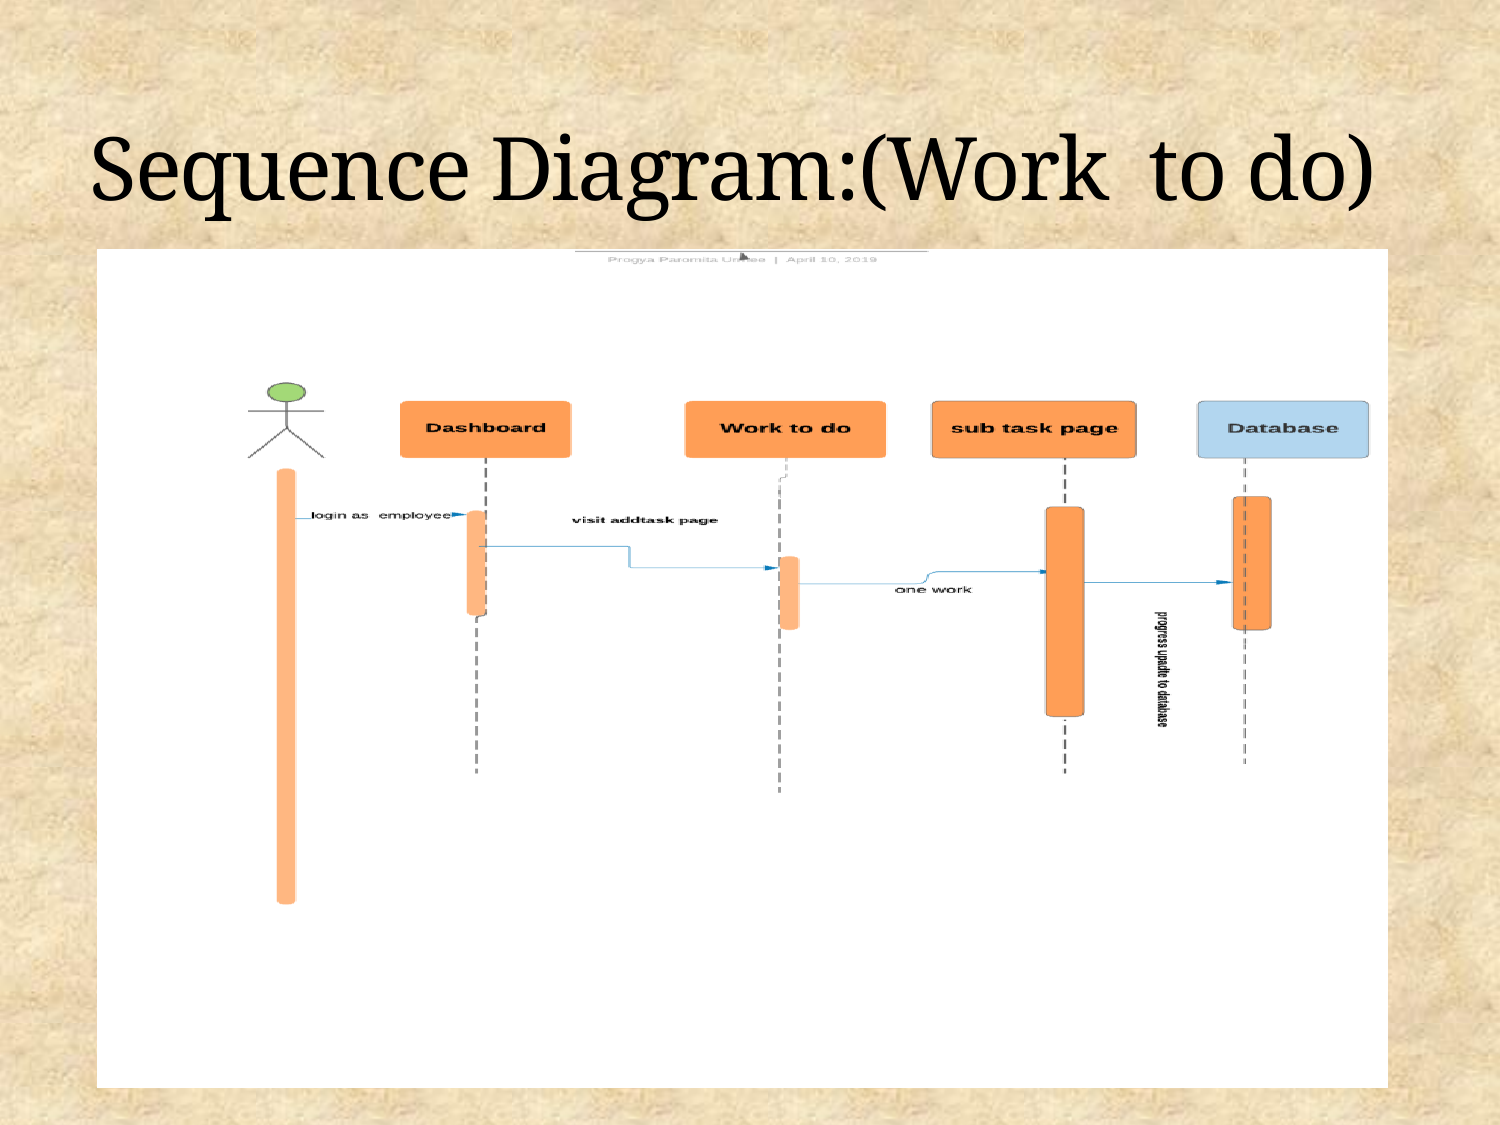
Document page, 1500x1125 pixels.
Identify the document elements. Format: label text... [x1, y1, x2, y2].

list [100, 252, 1386, 1086]
picture [0, 0, 1500, 1125]
title Sequence Diagram:(Work to do) [74, 24, 1425, 225]
